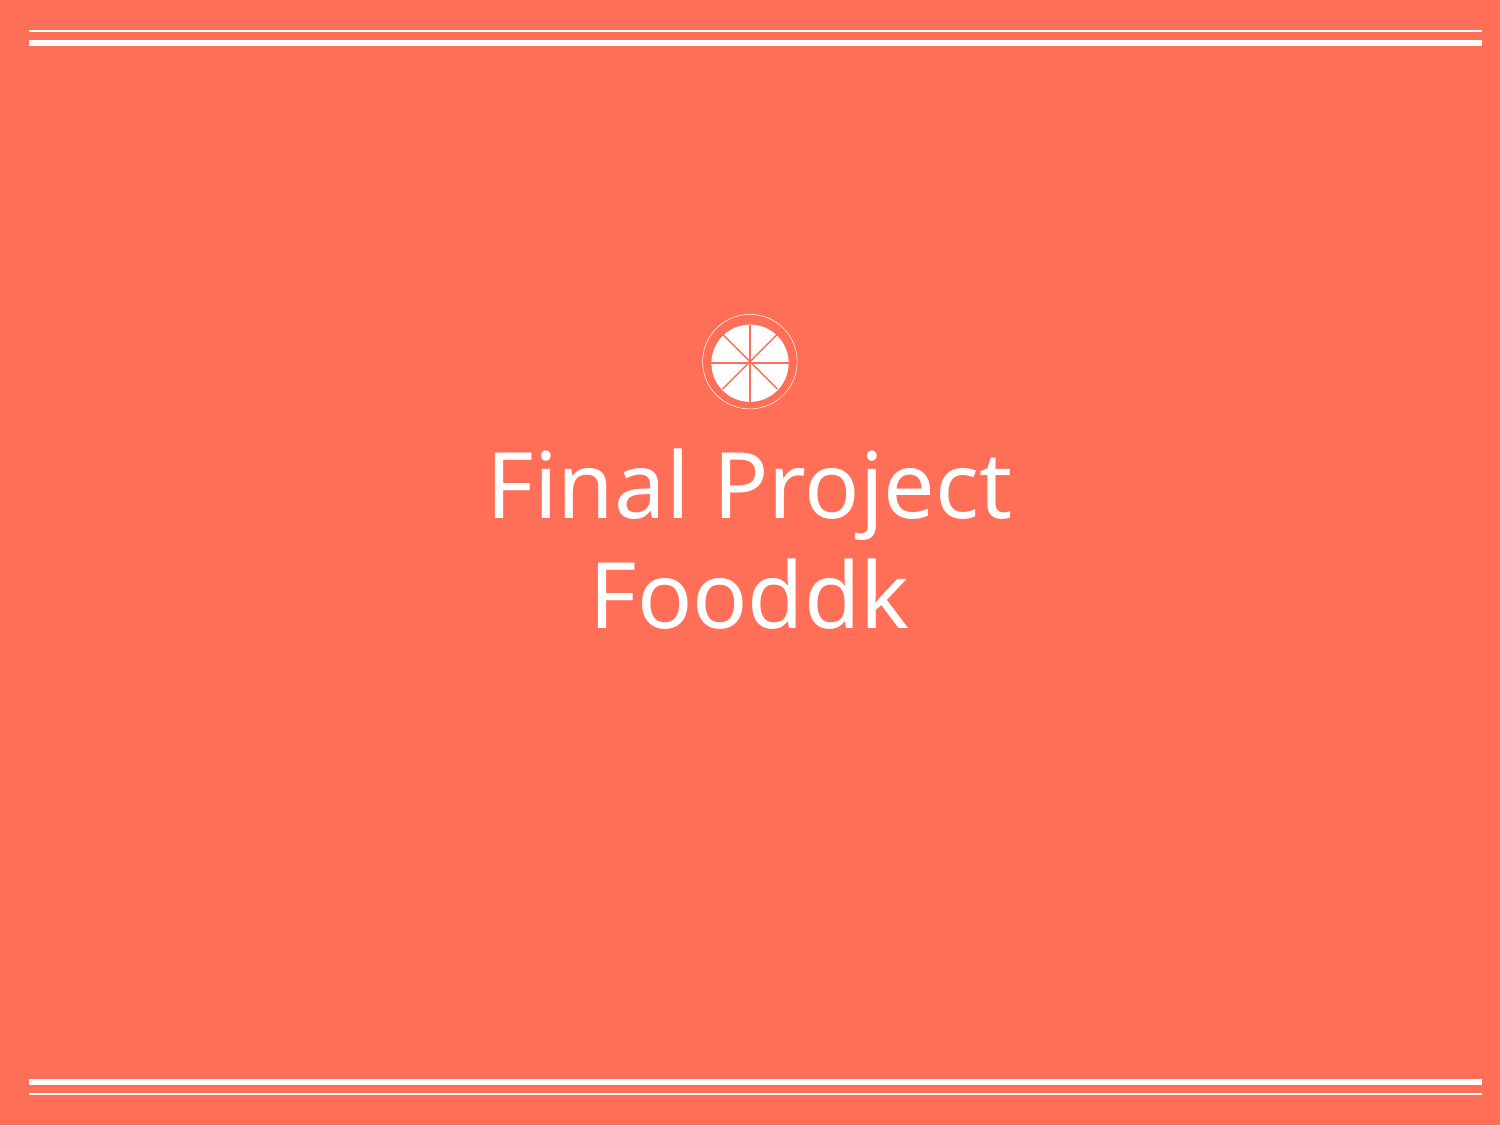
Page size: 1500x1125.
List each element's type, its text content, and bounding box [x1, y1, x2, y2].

text_box Final Project Fooddk [448, 419, 1052, 655]
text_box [29, 30, 1483, 43]
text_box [29, 1082, 1483, 1095]
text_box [702, 314, 798, 410]
text_box [0, 0, 1500, 1125]
